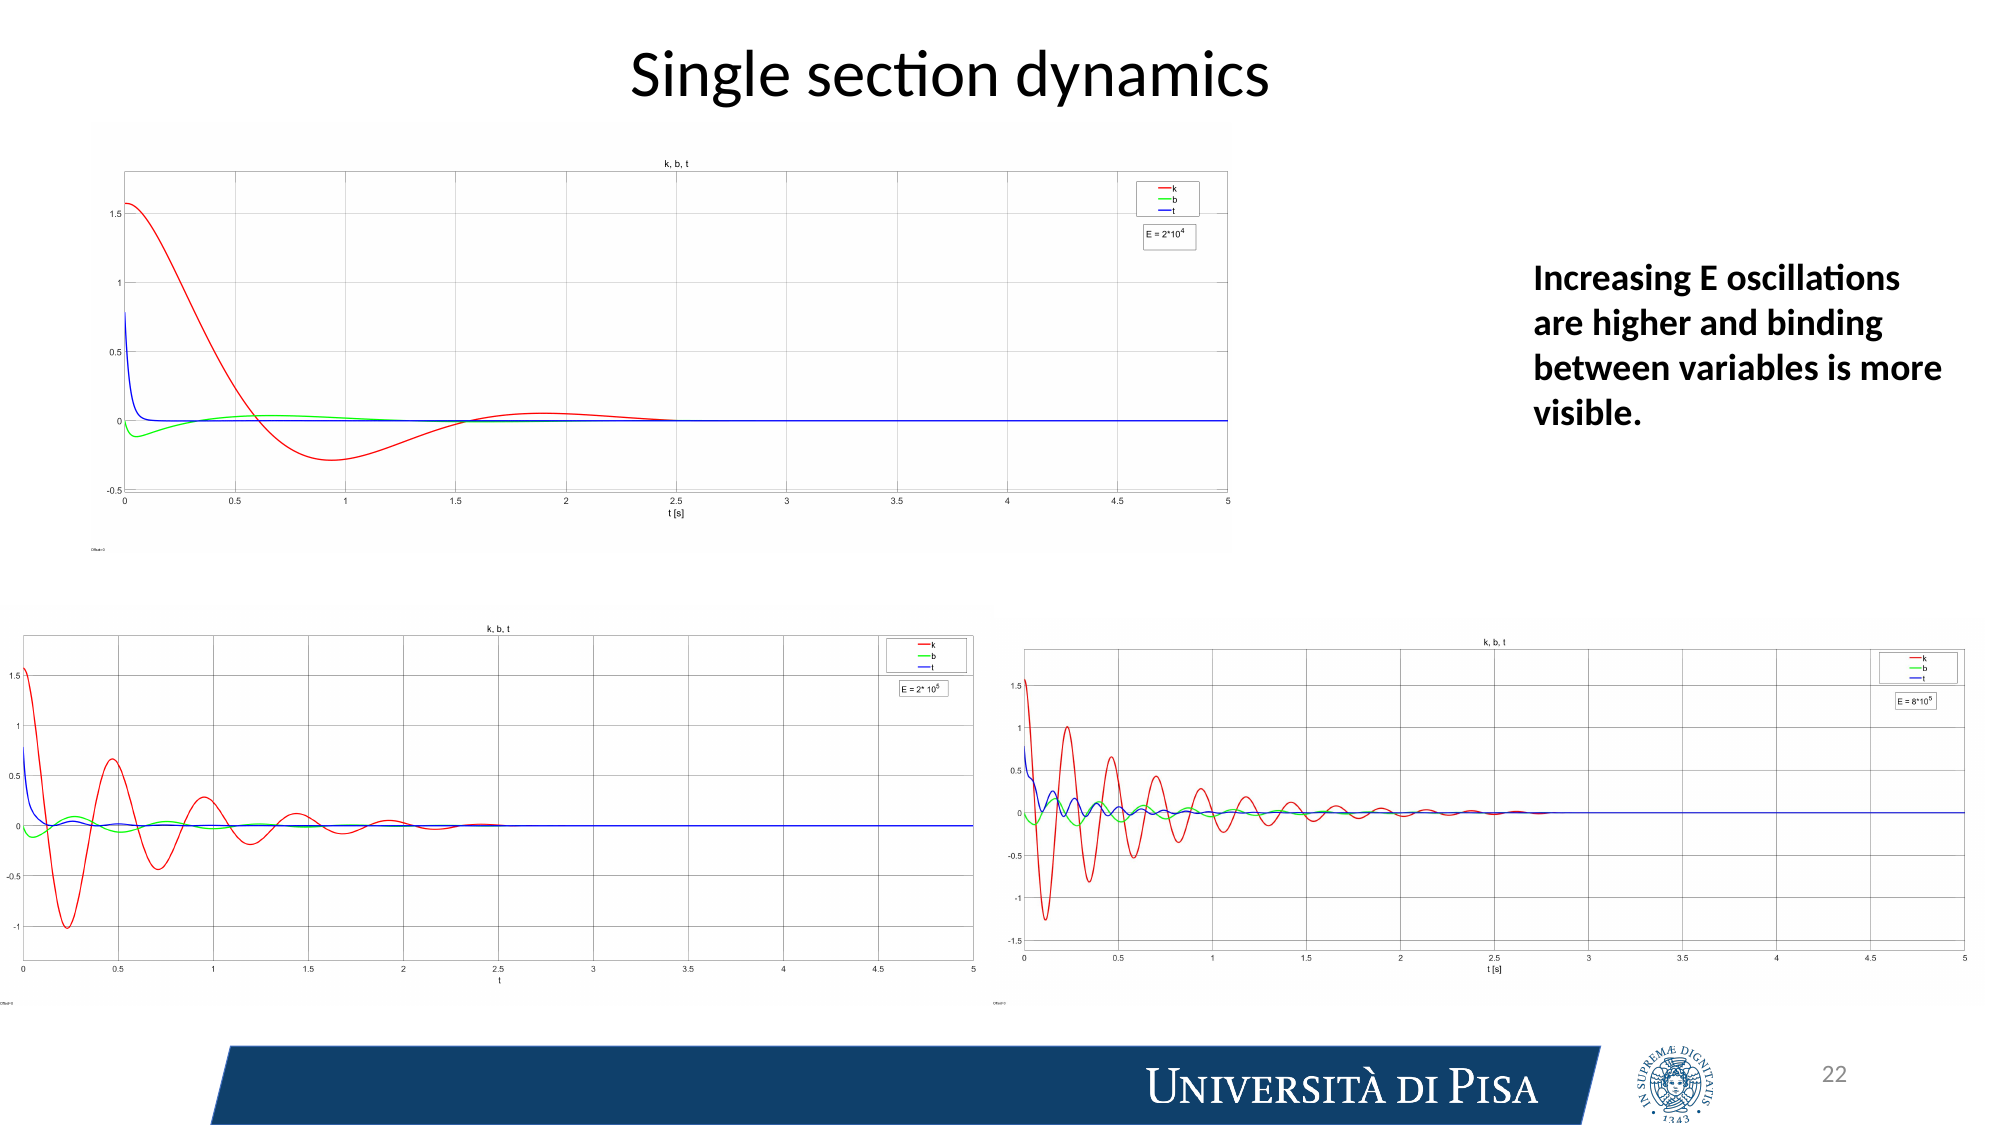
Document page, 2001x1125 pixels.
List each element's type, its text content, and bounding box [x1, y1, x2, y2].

text_box Single section dynamics [615, 22, 1407, 117]
picture [1637, 1046, 1713, 1123]
text_box [41, 119, 1909, 179]
text_box [210, 1046, 1587, 1125]
picture [1145, 1066, 1539, 1103]
picture [91, 122, 1232, 553]
text_box Increasing E oscillations are higher and binding between variables is more visible. [1518, 245, 1970, 441]
picture [0, 605, 1985, 1006]
slide_number 22 [1412, 1042, 1863, 1103]
